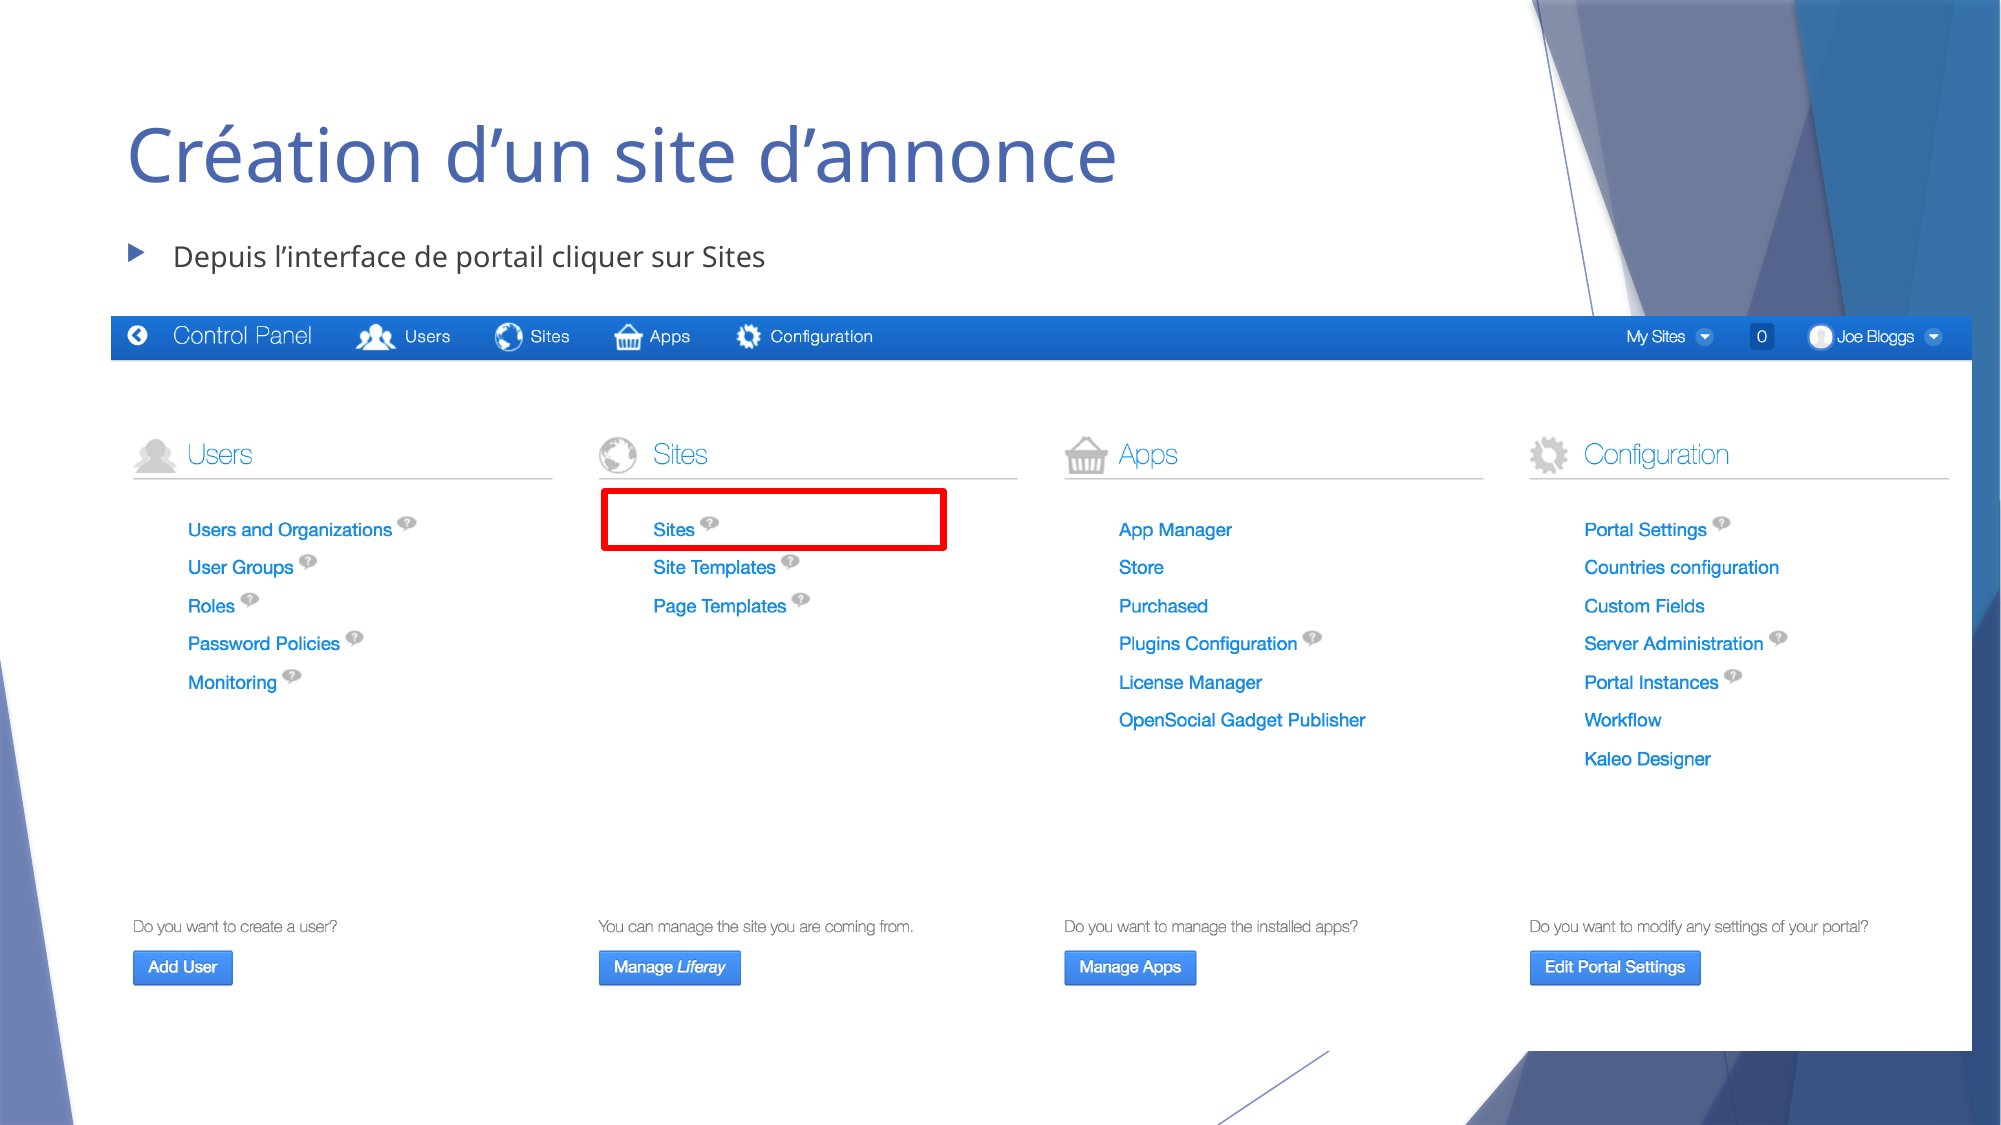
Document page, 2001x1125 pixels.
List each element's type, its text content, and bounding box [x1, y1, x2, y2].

picture [110, 316, 1972, 1052]
list Depuis l’interface de portail cliquer sur Sites [111, 230, 1029, 281]
title Création d’un site d’annonce [111, 99, 1522, 314]
